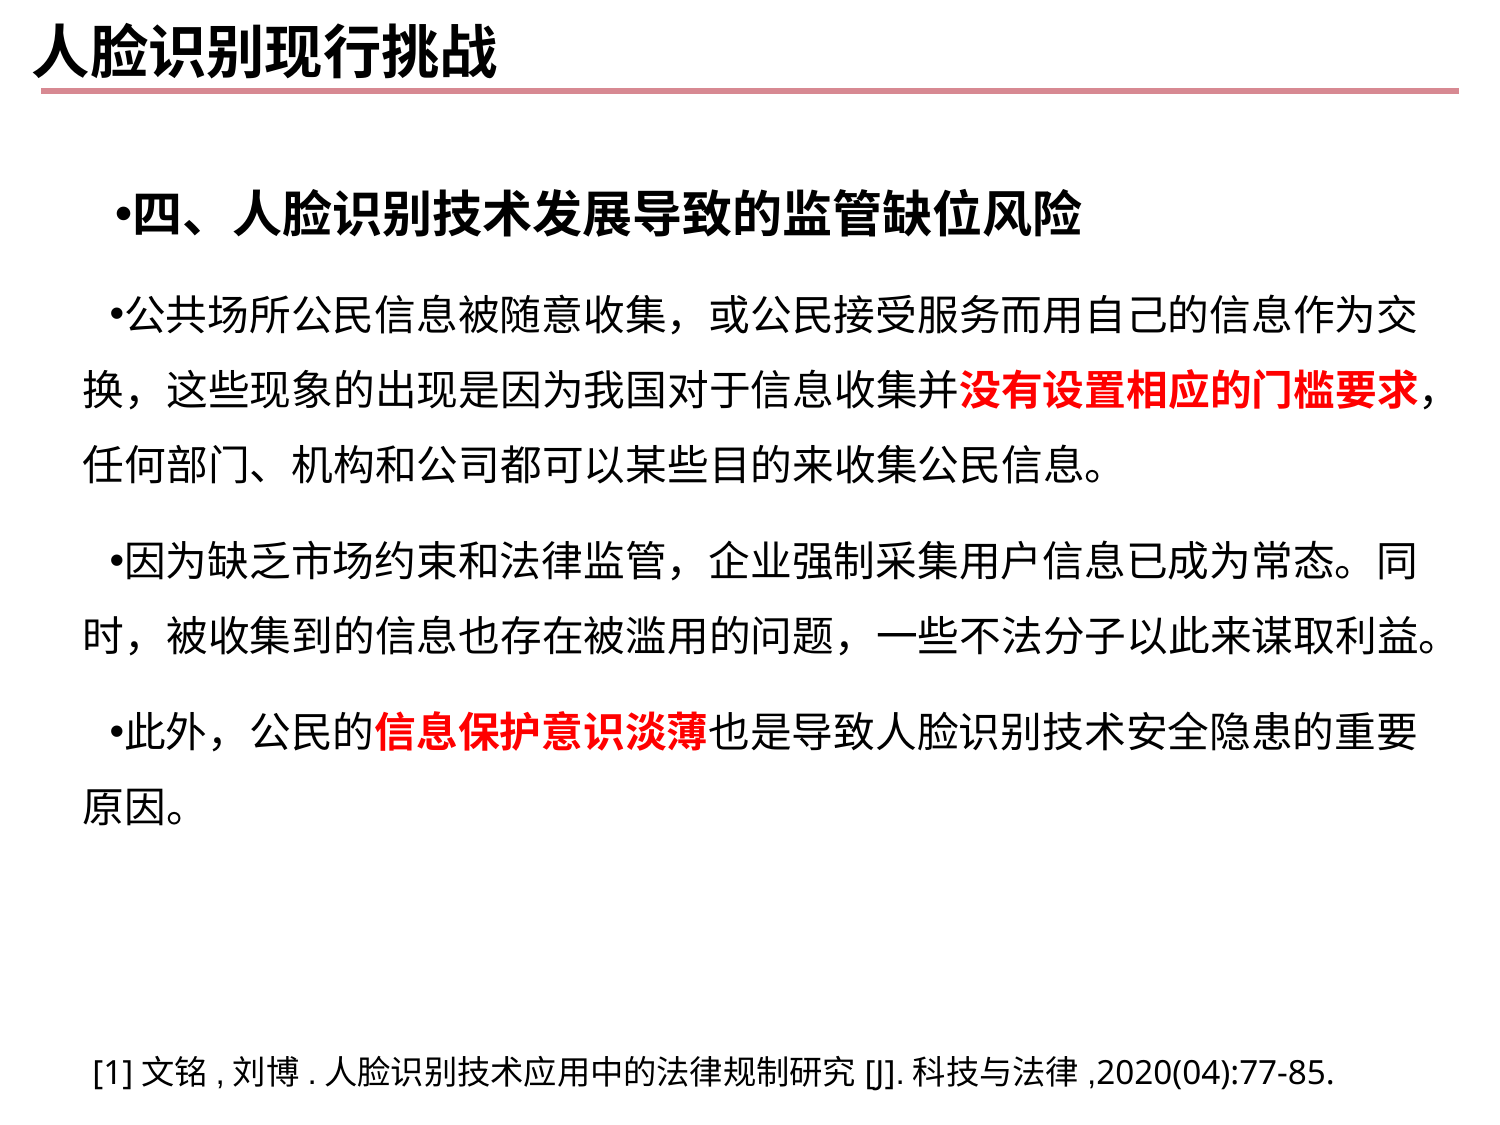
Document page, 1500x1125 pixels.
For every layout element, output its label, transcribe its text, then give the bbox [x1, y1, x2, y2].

list 四、人脸识别技术发展导致的监管缺位风险 公共场所公民信息被随意收集，或公民接受服务而用自己的信息作为交换，这些现象的出现是因为我国对于信息收集并没有设置相应的门槛要求，任何部门、机构和公司都可以某些目的来收集公民信息。 因为缺乏市场约束和法律监管，企业强制采集用户信息已成为常态。同时，被收集到的信息也存在被滥用的问题，一些不法分子以此来谋取利益。 此外，公民的信息保护意识淡薄也是导致人脸识别技术安全隐患的重要原因。 [43, 145, 1456, 1044]
text_box [1]文铭,刘博.人脸识别技术应用中的法律规制研究[J].科技与法律,2020(04):77-85. [77, 1043, 1413, 1099]
title 人脸识别现行挑战 [16, 8, 1484, 100]
